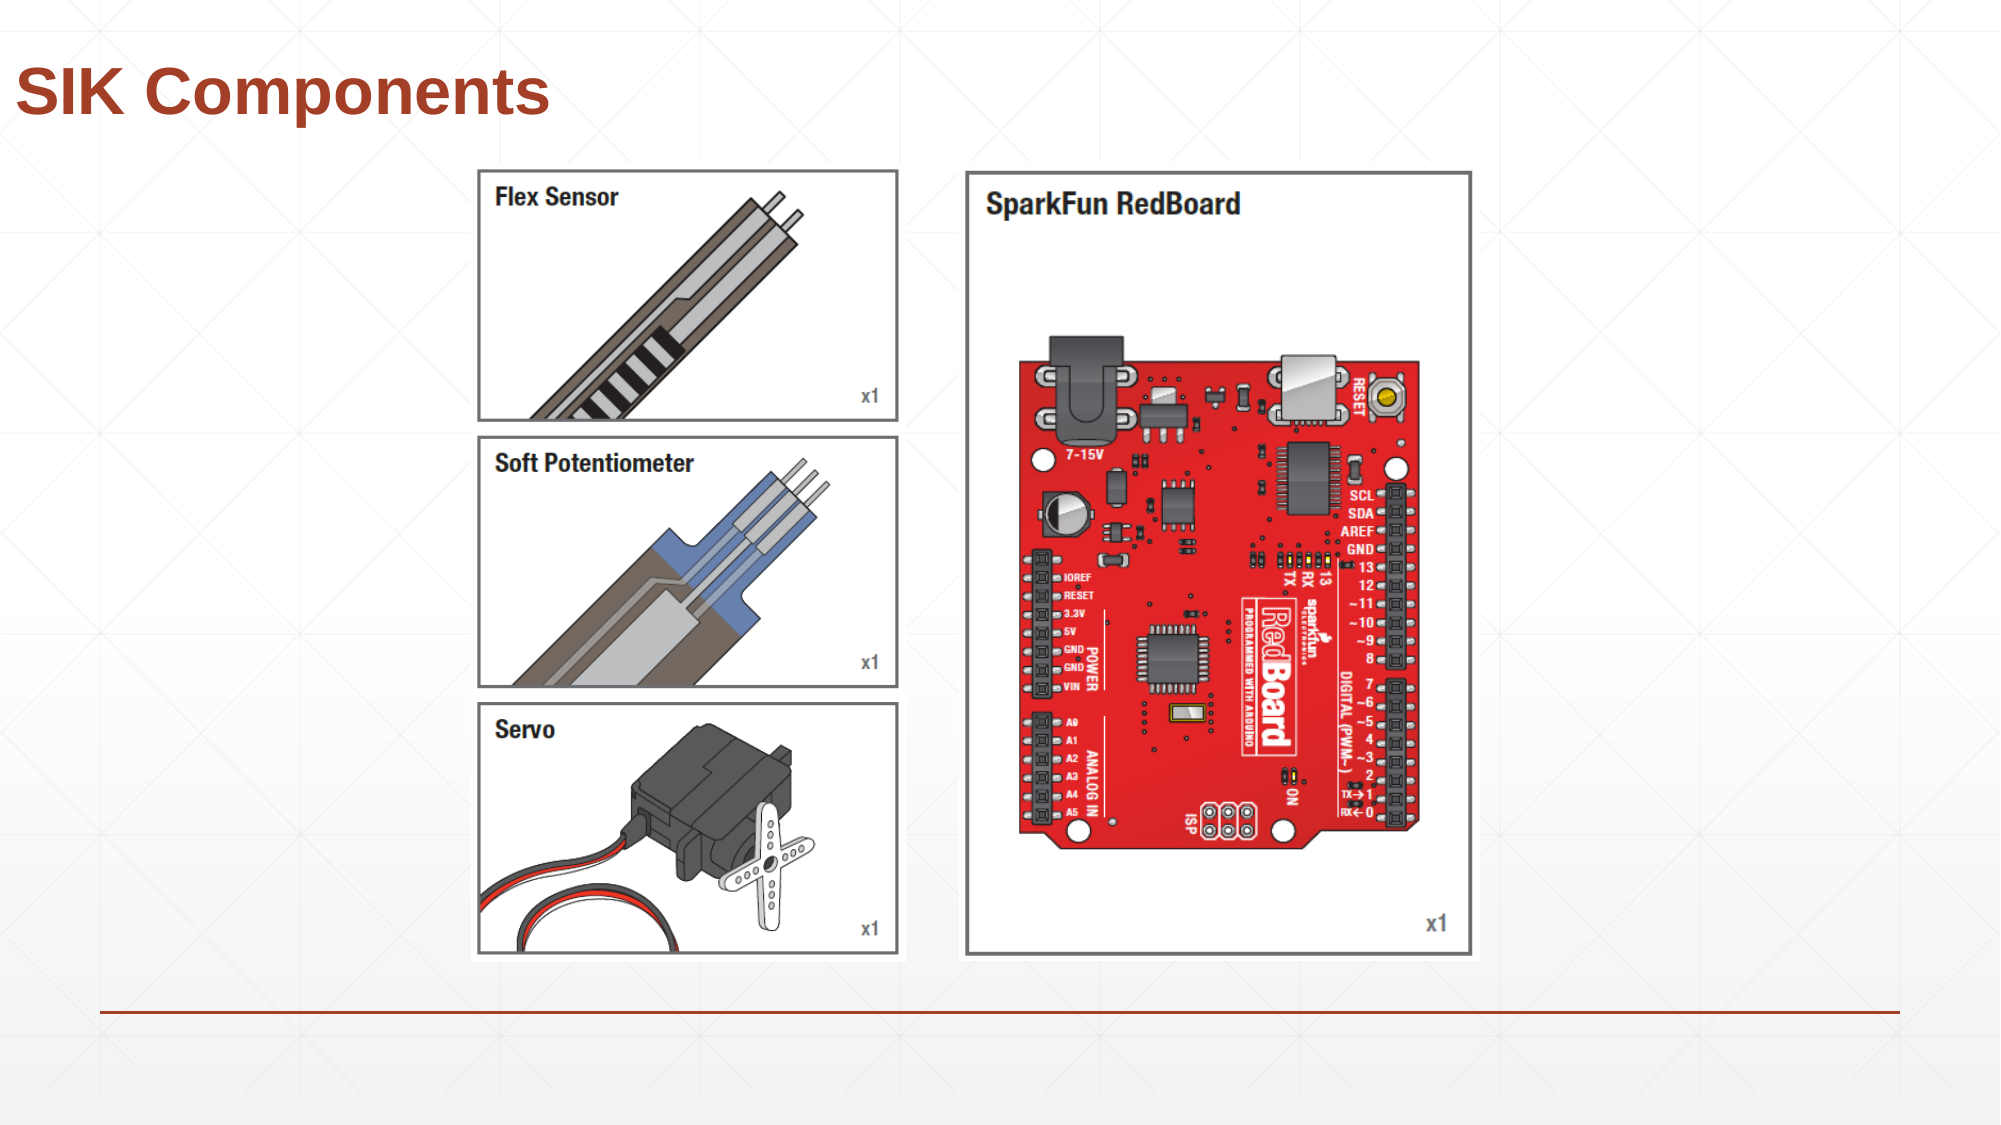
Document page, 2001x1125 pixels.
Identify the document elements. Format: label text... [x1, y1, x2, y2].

picture [959, 162, 1480, 961]
title SIK Components [0, 0, 1575, 137]
picture [471, 163, 906, 962]
